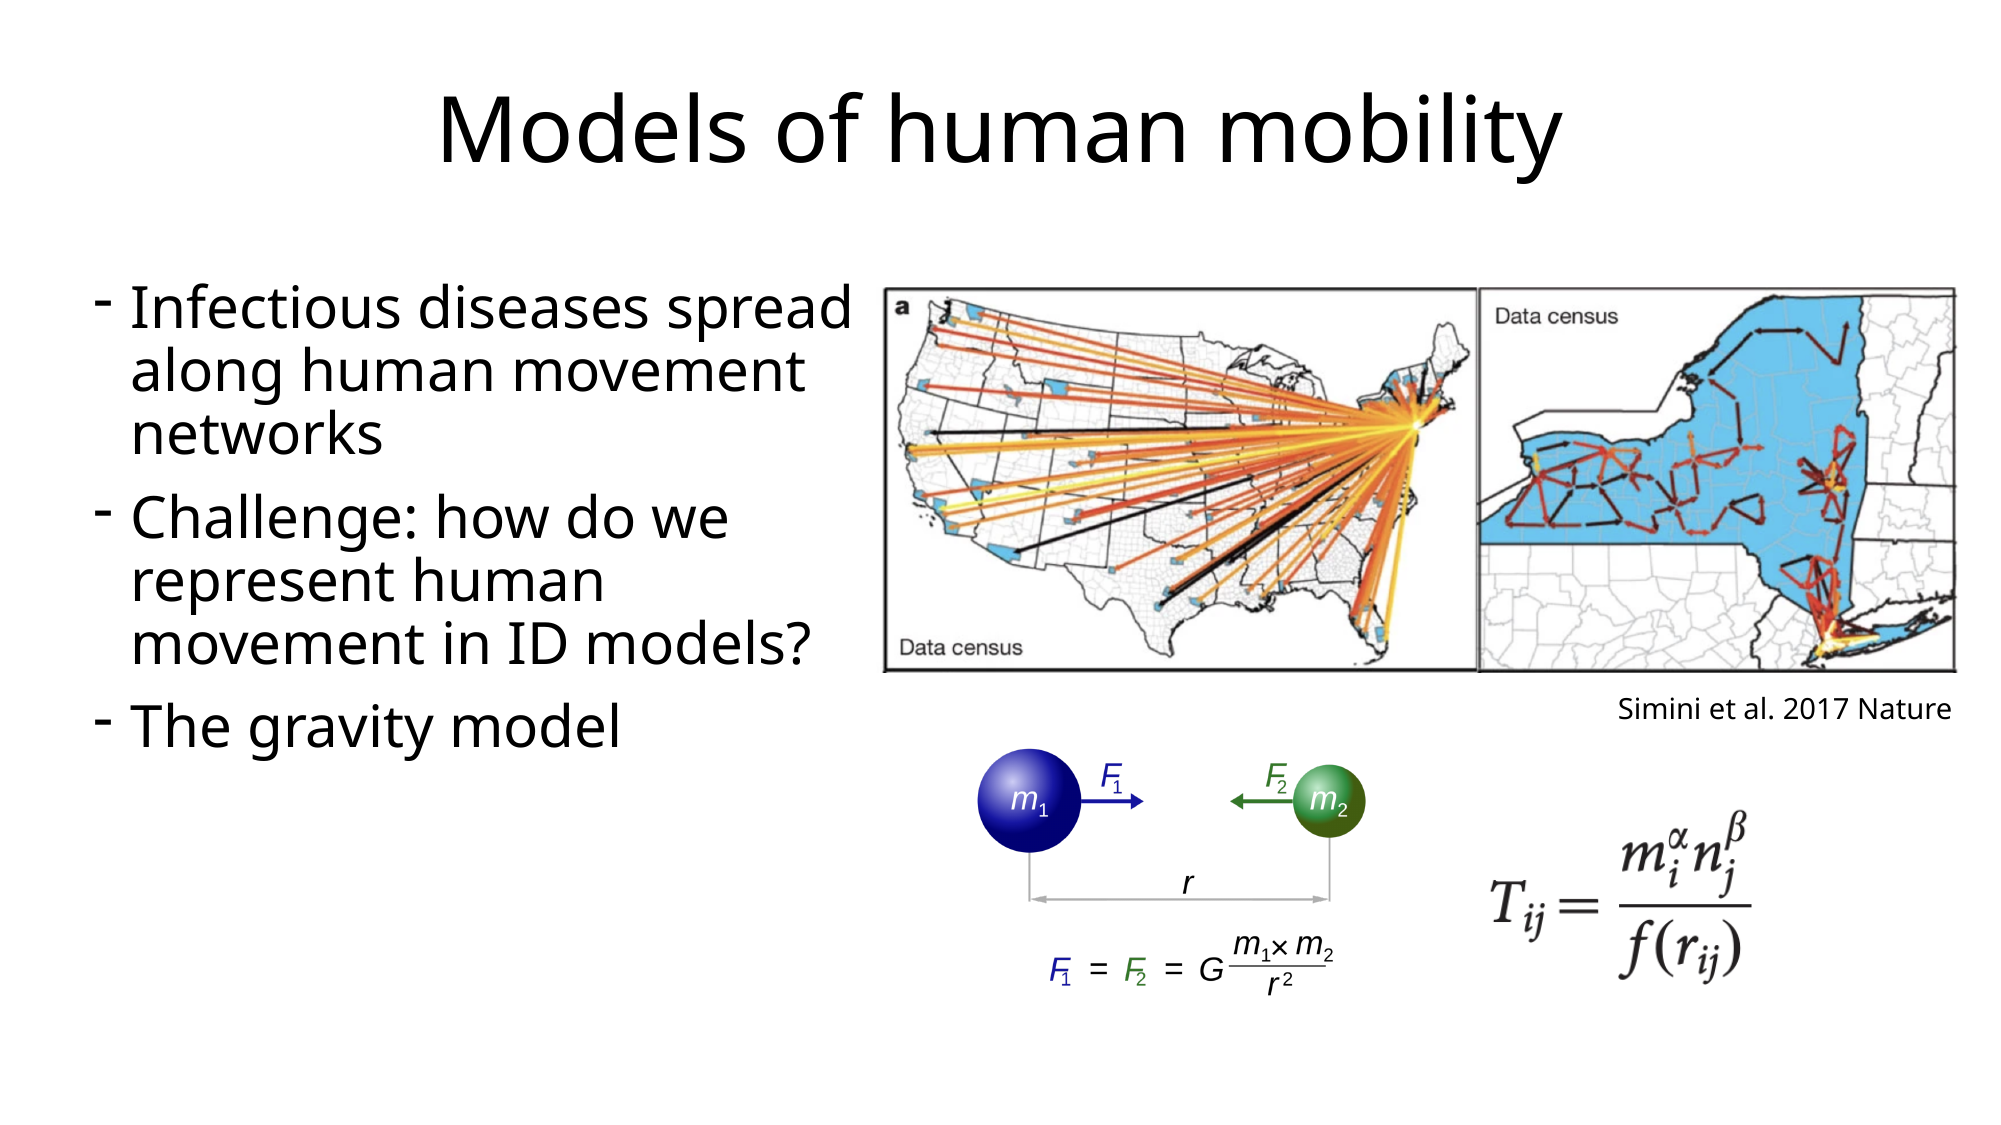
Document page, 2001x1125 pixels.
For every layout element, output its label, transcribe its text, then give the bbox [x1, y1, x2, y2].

picture [963, 720, 1380, 1013]
text_box Simini et al. 2017 Nature [1610, 682, 1961, 733]
picture [876, 278, 1962, 673]
text_box Infectious diseases spread along human movement networks Challenge: how do we represent human movement in ID models? The gravity model [85, 271, 870, 1027]
title Models of human mobility [77, 23, 1923, 243]
picture [1423, 773, 1837, 1006]
